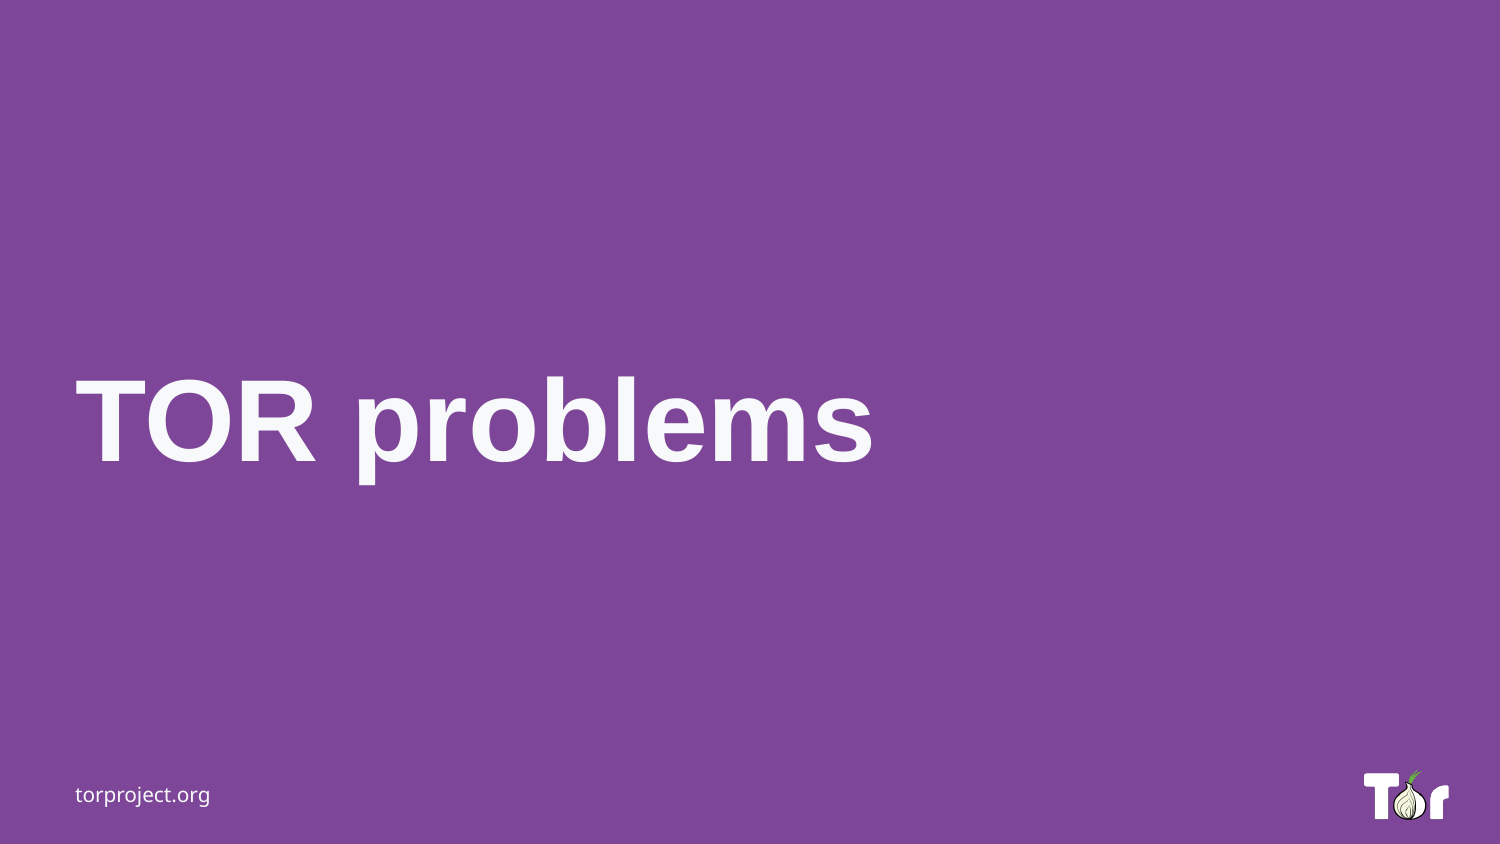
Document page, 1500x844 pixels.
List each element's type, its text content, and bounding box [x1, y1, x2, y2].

picture [1364, 768, 1449, 820]
text_box TOR problems [75, 215, 1429, 628]
